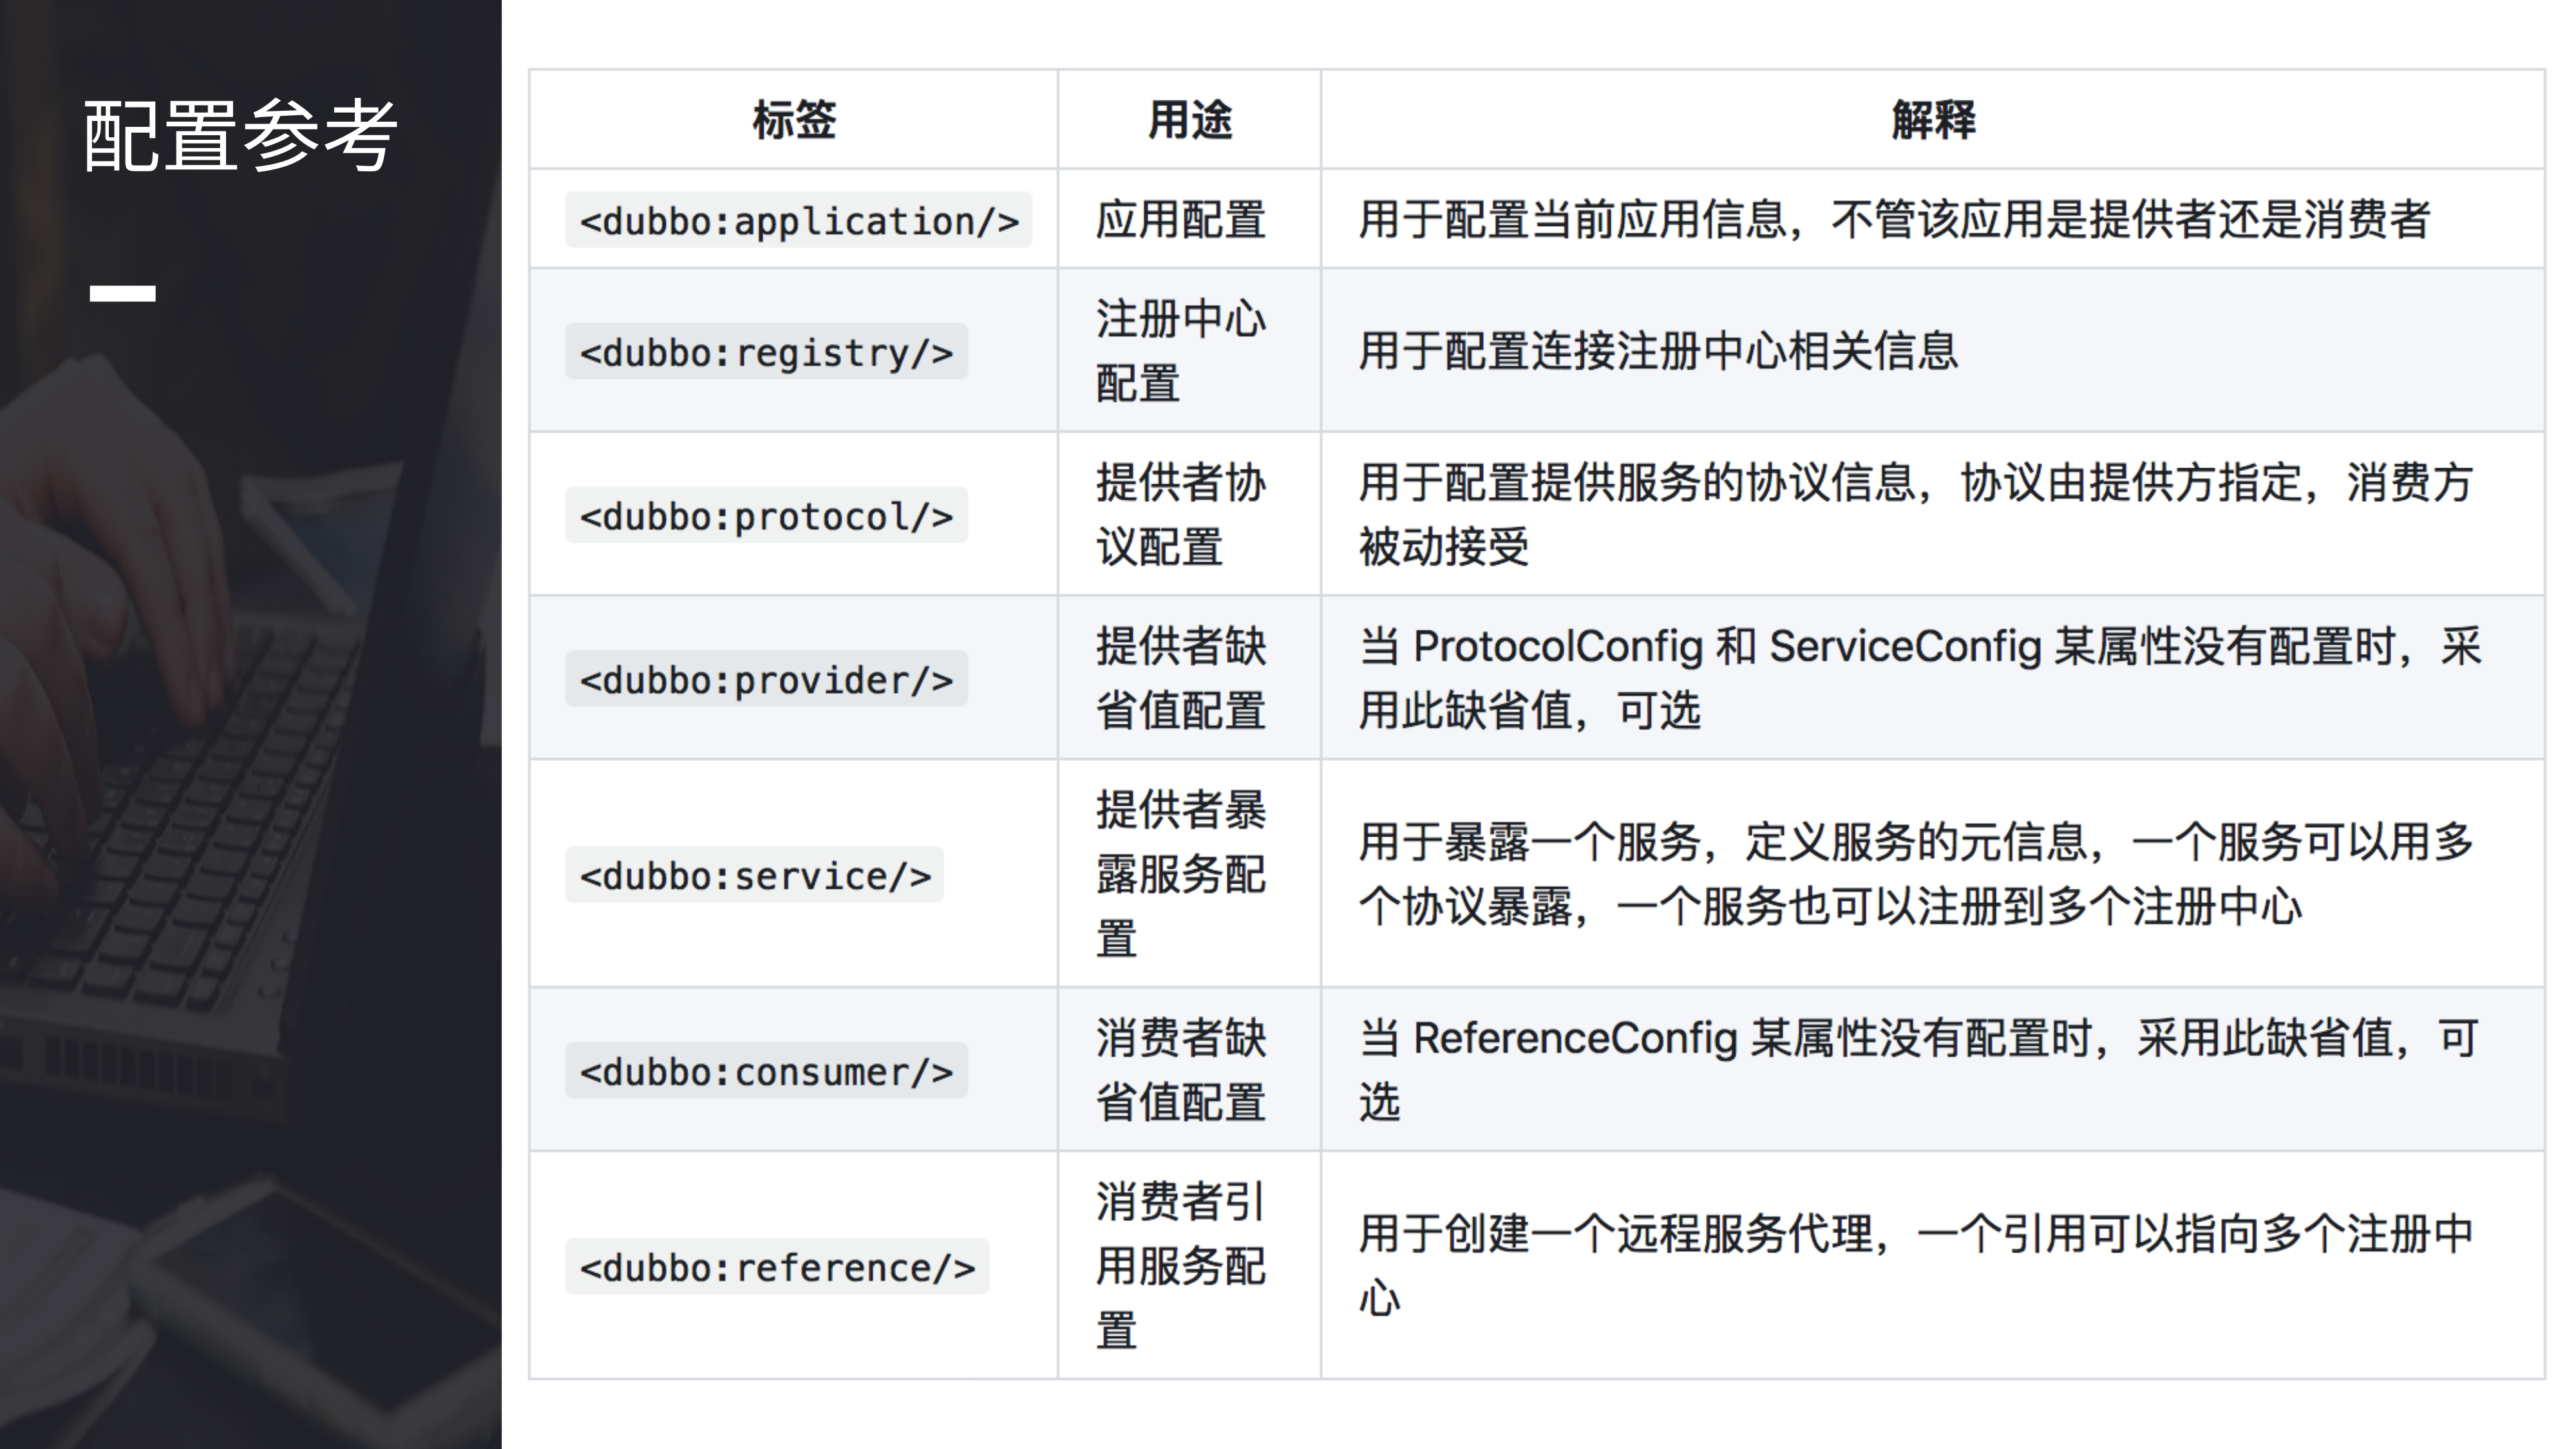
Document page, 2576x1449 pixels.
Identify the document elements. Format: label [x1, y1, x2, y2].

picture [523, 65, 2552, 1384]
picture [0, 0, 502, 1449]
text_box [73, 97, 439, 302]
